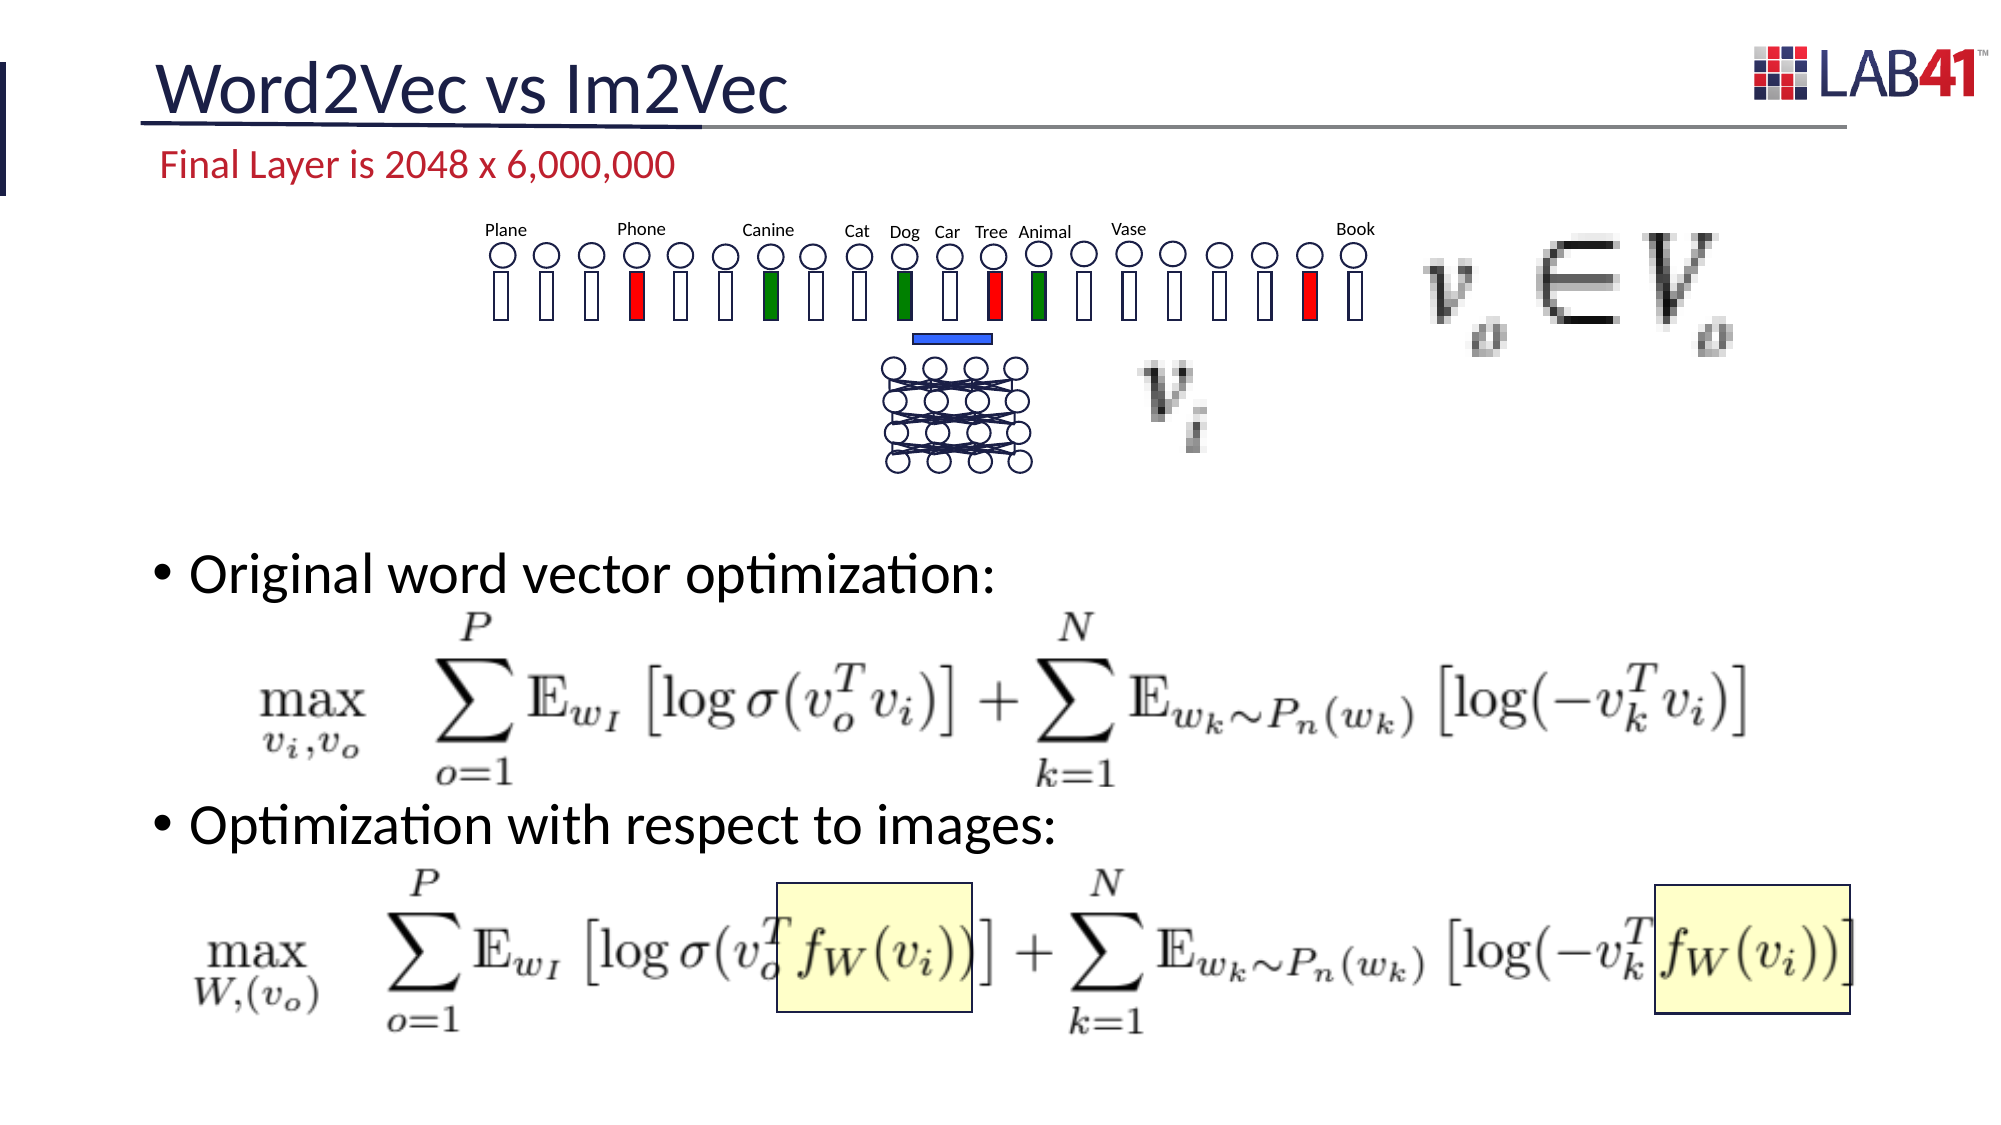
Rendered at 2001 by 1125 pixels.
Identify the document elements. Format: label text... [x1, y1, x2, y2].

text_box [140, 123, 702, 128]
picture [155, 857, 1868, 1049]
picture [1747, 41, 2000, 107]
text_box Word2Vec vs Im2Vec [140, 30, 1467, 125]
list Original word vector optimization: Optimization with respect to images: [137, 535, 1863, 948]
text_box Final Layer is 2048 x 6,000,000 [144, 129, 1798, 194]
text_box Word2Vec vs Im2Vec [140, 128, 702, 136]
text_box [469, 200, 1741, 473]
picture [240, 595, 1761, 787]
